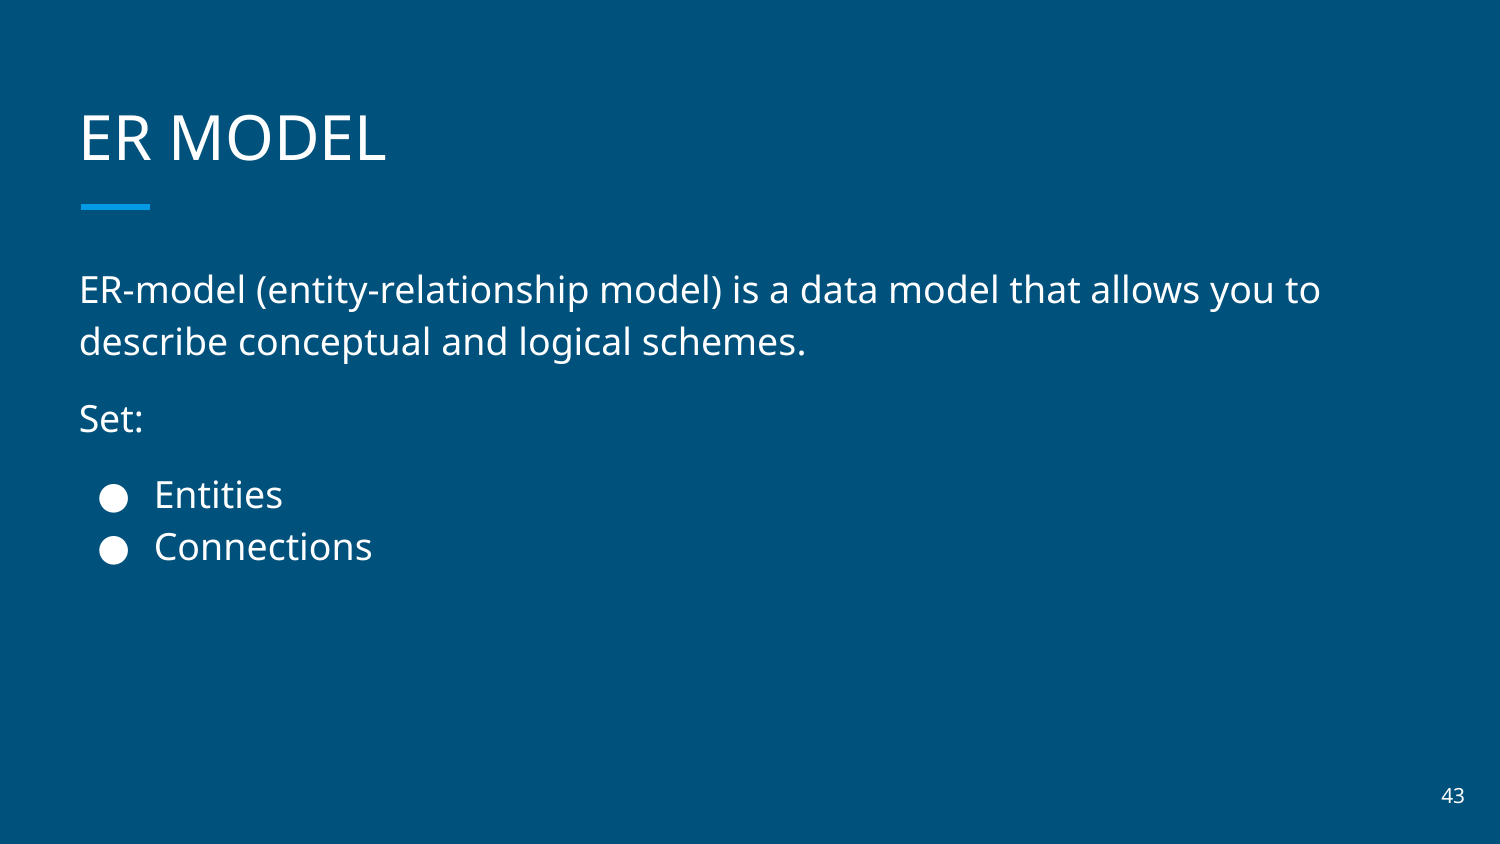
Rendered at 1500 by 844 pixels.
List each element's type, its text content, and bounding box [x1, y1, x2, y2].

slide_number ‹#› [1389, 764, 1480, 830]
title ER MODEL [63, 75, 1437, 188]
list ER-model (entity-relationship model) is a data model that allows you to describe conceptual and logical schemes. Set: Entities Connections [63, 244, 1437, 750]
